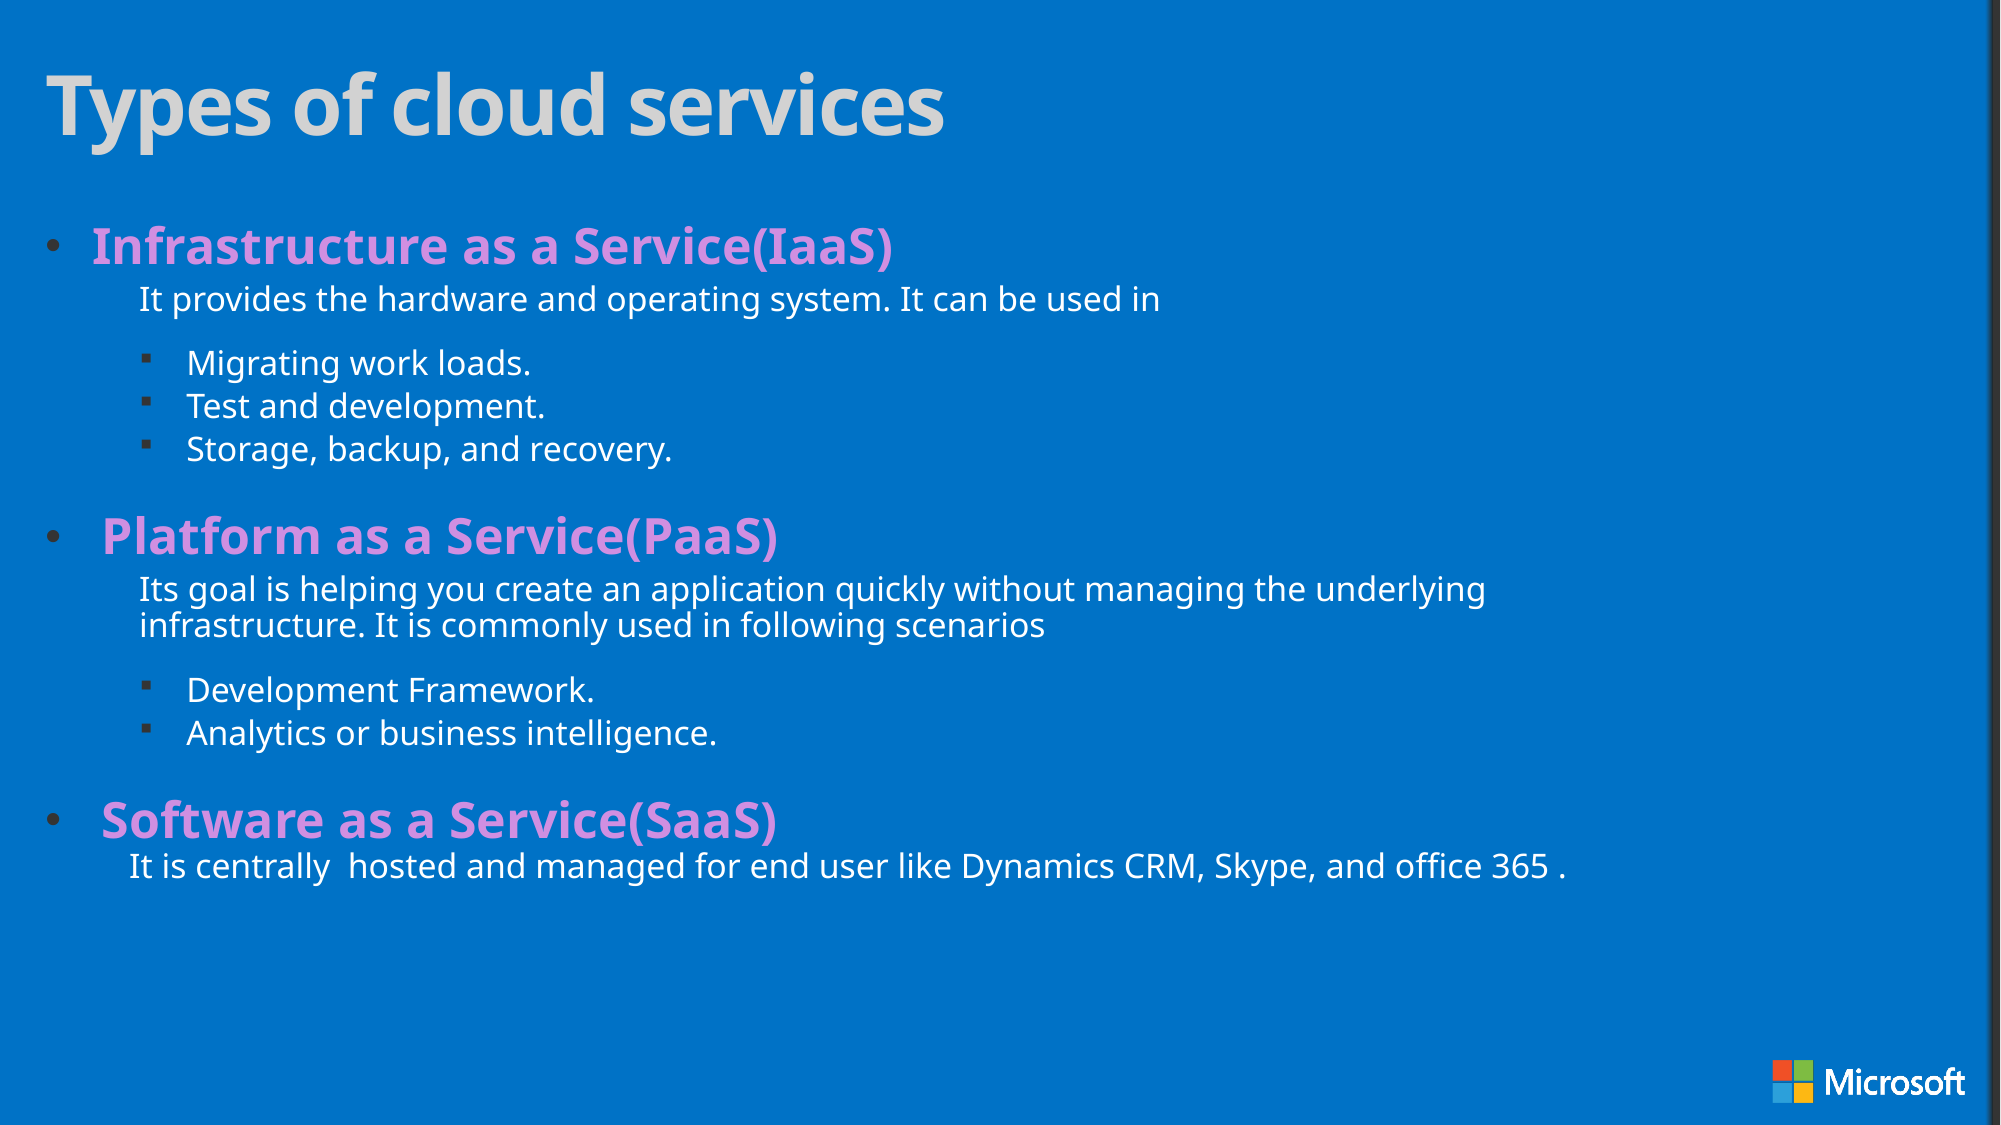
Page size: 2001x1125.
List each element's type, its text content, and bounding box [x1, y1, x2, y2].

title Types of cloud services [21, 48, 1639, 203]
picture [1772, 1060, 1965, 1103]
list Infrastructure as a Service(IaaS) It provides the hardware and operating system. It can be used in Migrating work loads. Test and development. Storage, backup, and recovery. Platform as a Service(PaaS) Its goal is helping you create an application quickly without managing the underlying infrastructure. It is commonly used in following scenarios Development Framework. Analytics or business intelligence. Software as a Service(SaaS) It is centrally hosted and managed for end user like Dynamics CRM, Skype, and office 365 . [21, 203, 1704, 1067]
